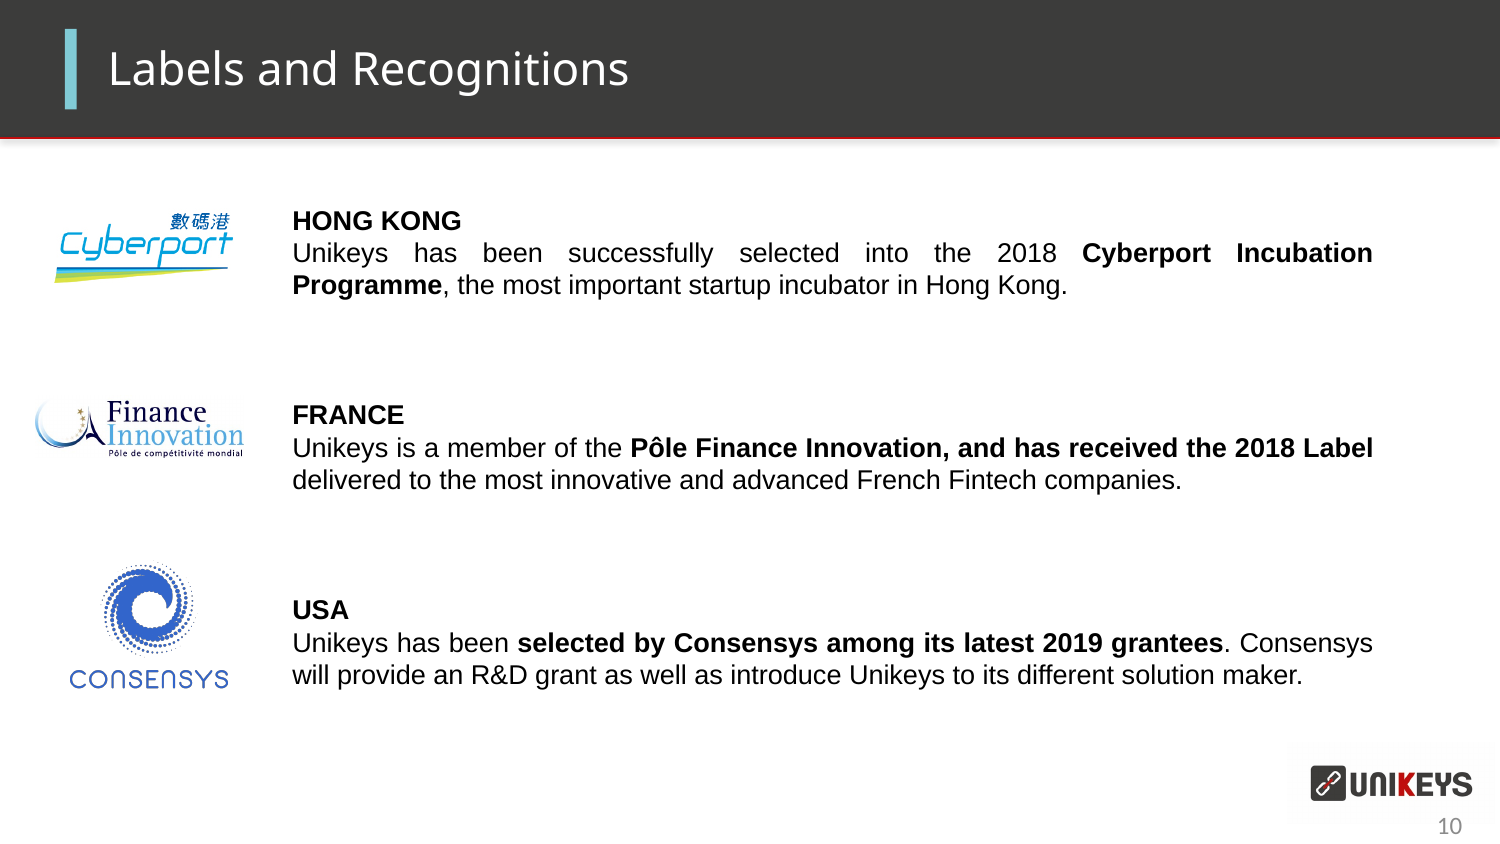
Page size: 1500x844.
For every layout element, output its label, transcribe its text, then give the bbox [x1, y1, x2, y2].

slide_number 10 [1139, 802, 1478, 844]
picture [49, 202, 234, 293]
picture [34, 395, 244, 458]
text_box Labels and Recognitions [100, 32, 1341, 102]
picture [1287, 742, 1495, 824]
text_box HONG KONG Unikeys has been successfully selected into the 2018 Cyberport Incubation Programme, the most important startup incubator in Hong Kong. FRANCE Unikeys is a member of the Pôle Finance Innovation, and has received the 2018 Label delivered to the most innovative and advanced French Fintech companies. USA Unikeys has been selected by Consensys among its latest 2019 grantees. Consensys will provide an R&D grant as well as introduce Unikeys to its different solution maker. [277, 195, 1388, 698]
picture [64, 556, 231, 694]
